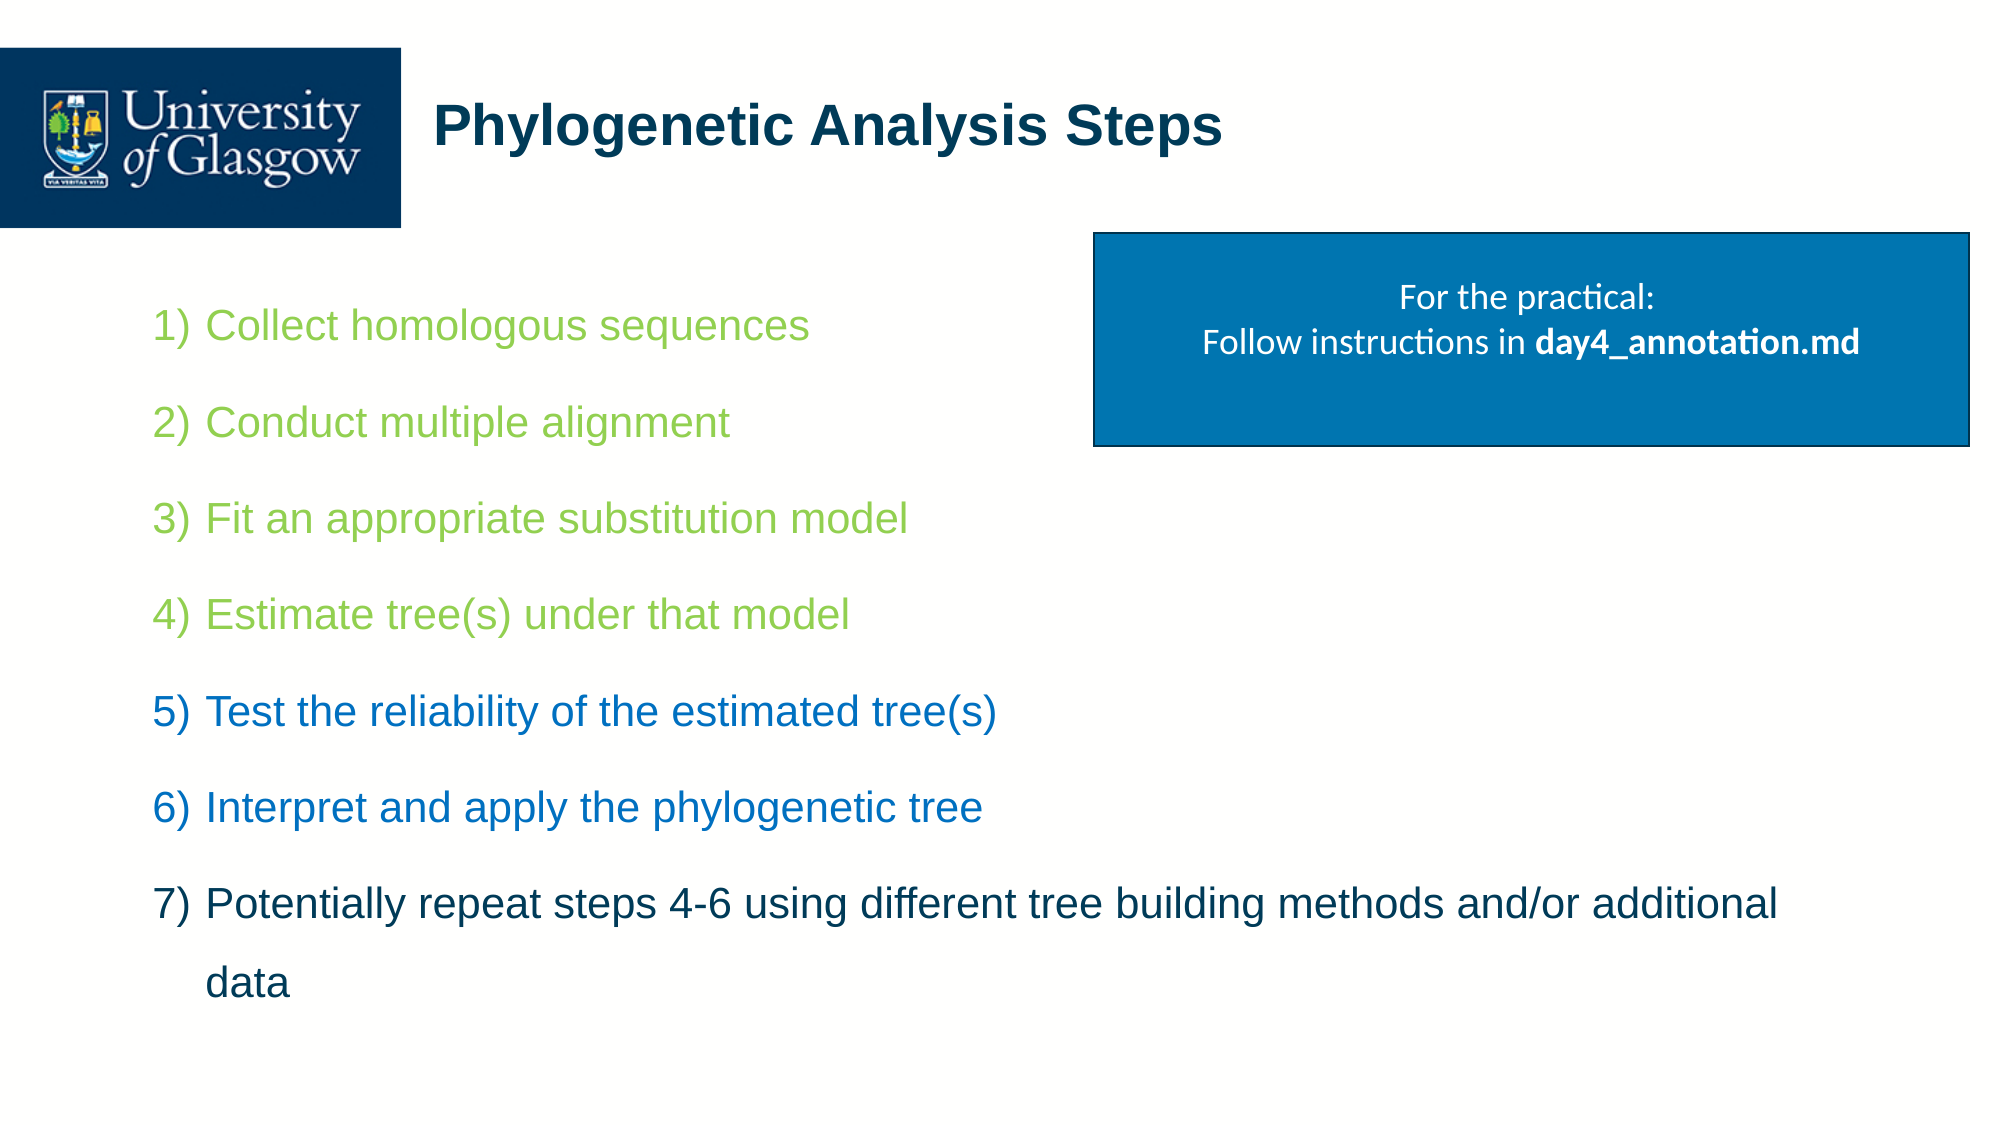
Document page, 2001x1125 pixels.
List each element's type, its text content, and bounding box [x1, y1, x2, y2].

picture [0, 0, 2000, 1125]
list Collect homologous sequences Conduct multiple alignment Fit an appropriate substitution model Estimate tree(s) under that model Test the reliability of the estimated tree(s) Interpret and apply the phylogenetic tree Potentially repeat steps 4-6 using different tree building methods and/or additional data [137, 263, 1864, 1014]
title Phylogenetic Analysis Steps [418, 87, 1930, 234]
text_box For the practical: Follow instructions in day4_annotation.md [1093, 232, 1970, 447]
